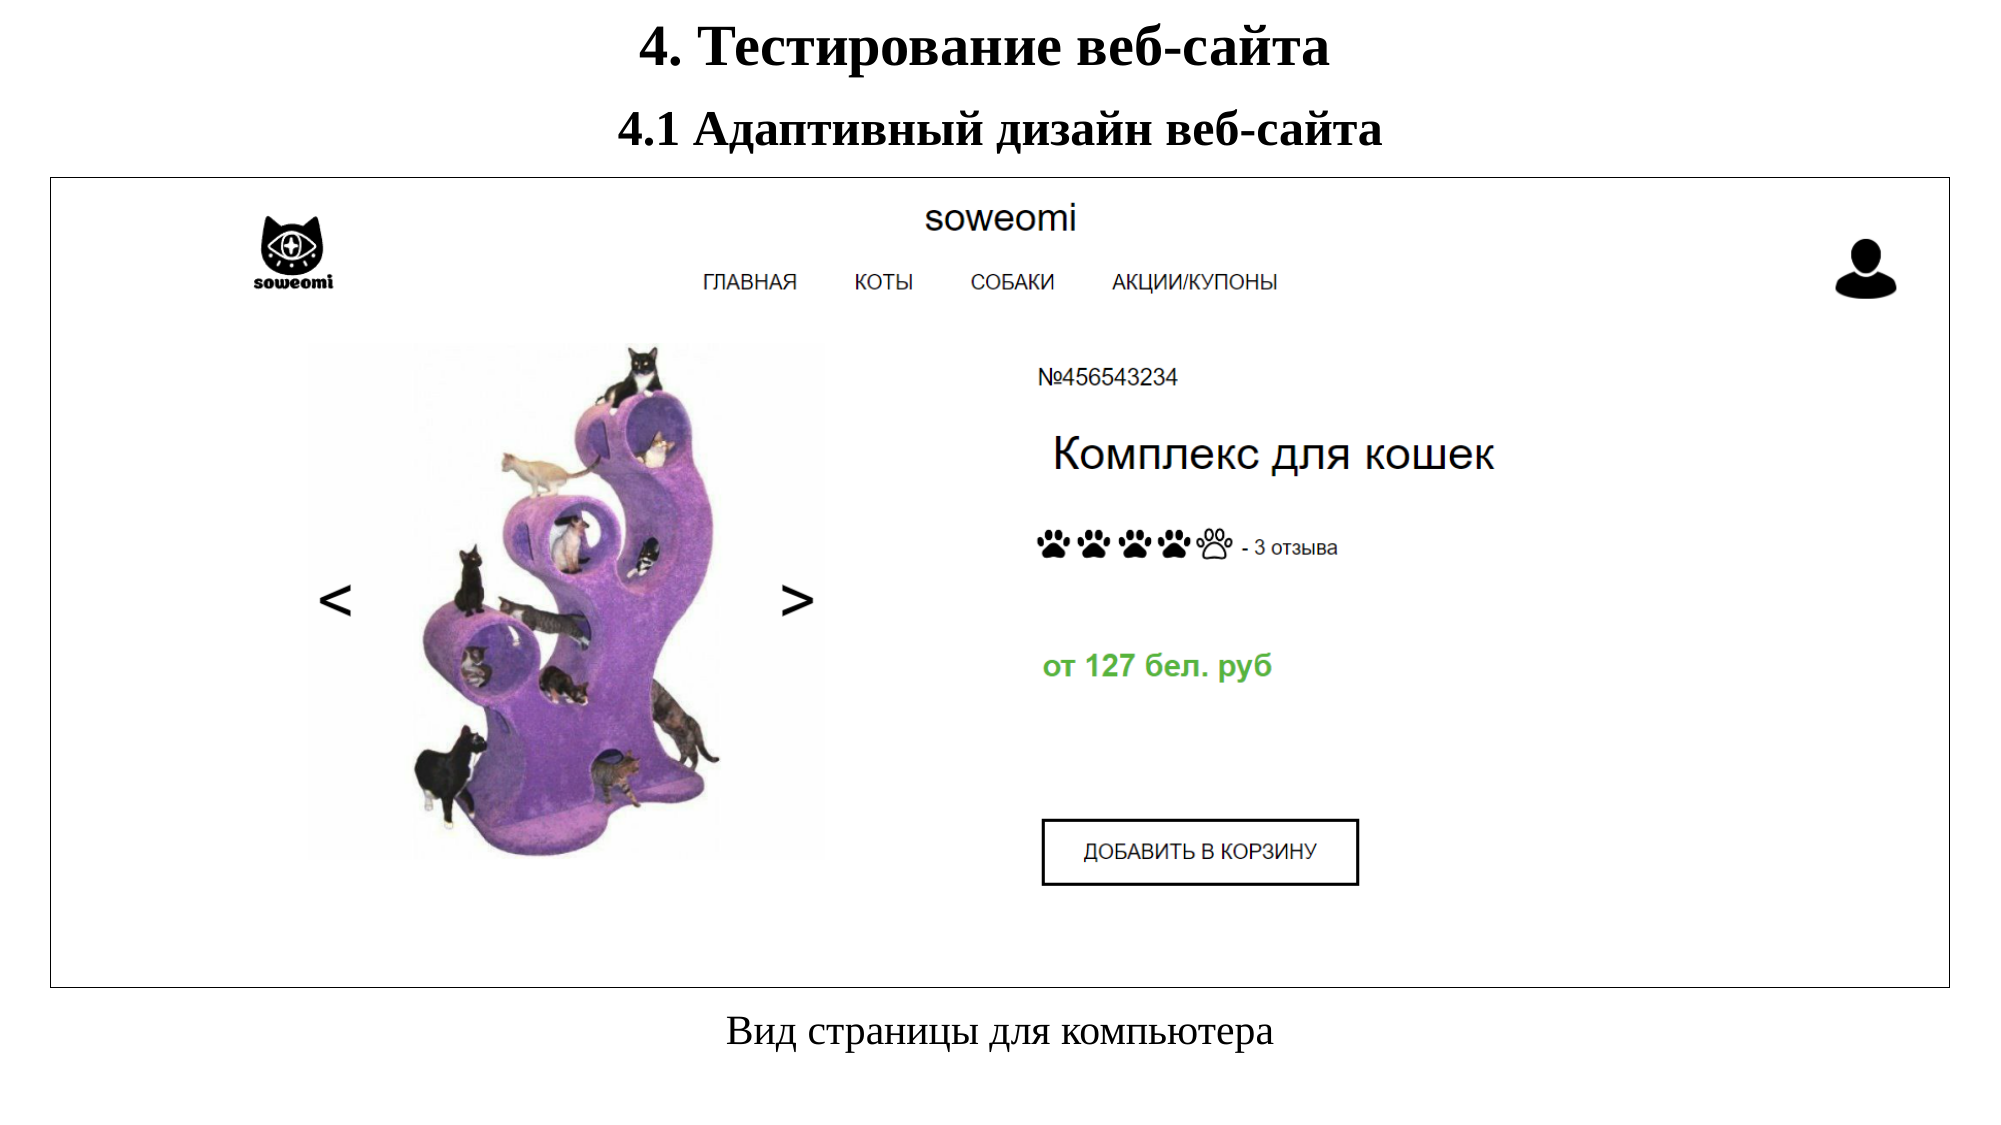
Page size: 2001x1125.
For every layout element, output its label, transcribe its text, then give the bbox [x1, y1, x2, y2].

text_box Вид страницы для компьютера [500, 996, 1500, 1061]
text_box 4.1 Адаптивный дизайн веб-сайта [603, 88, 1560, 177]
picture [50, 177, 1950, 988]
text_box 4. Тестирование веб-сайта [624, 0, 1376, 88]
